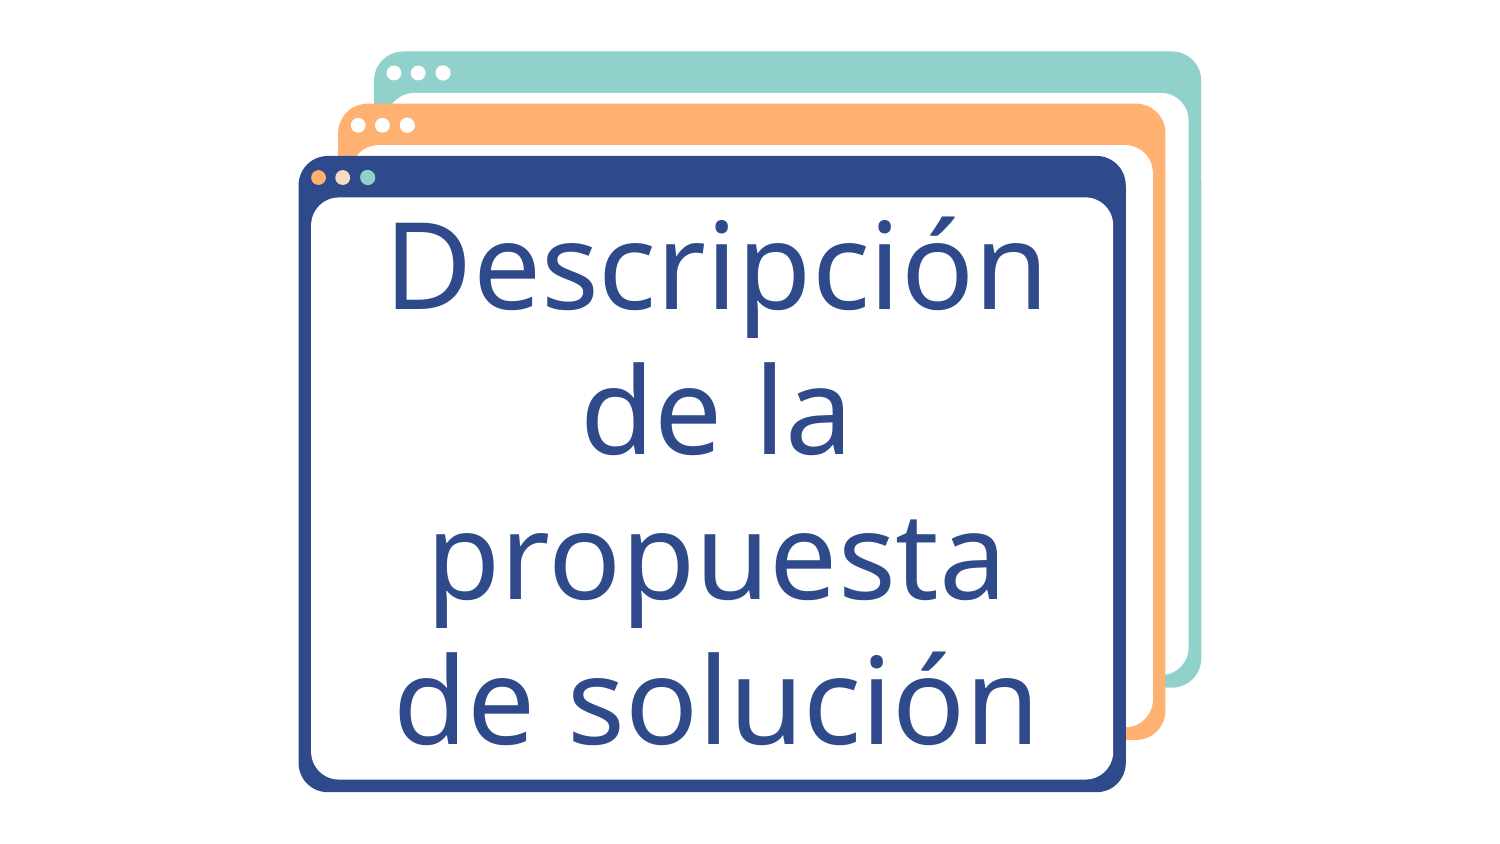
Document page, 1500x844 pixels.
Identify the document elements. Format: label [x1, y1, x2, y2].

text_box [298, 51, 1202, 793]
